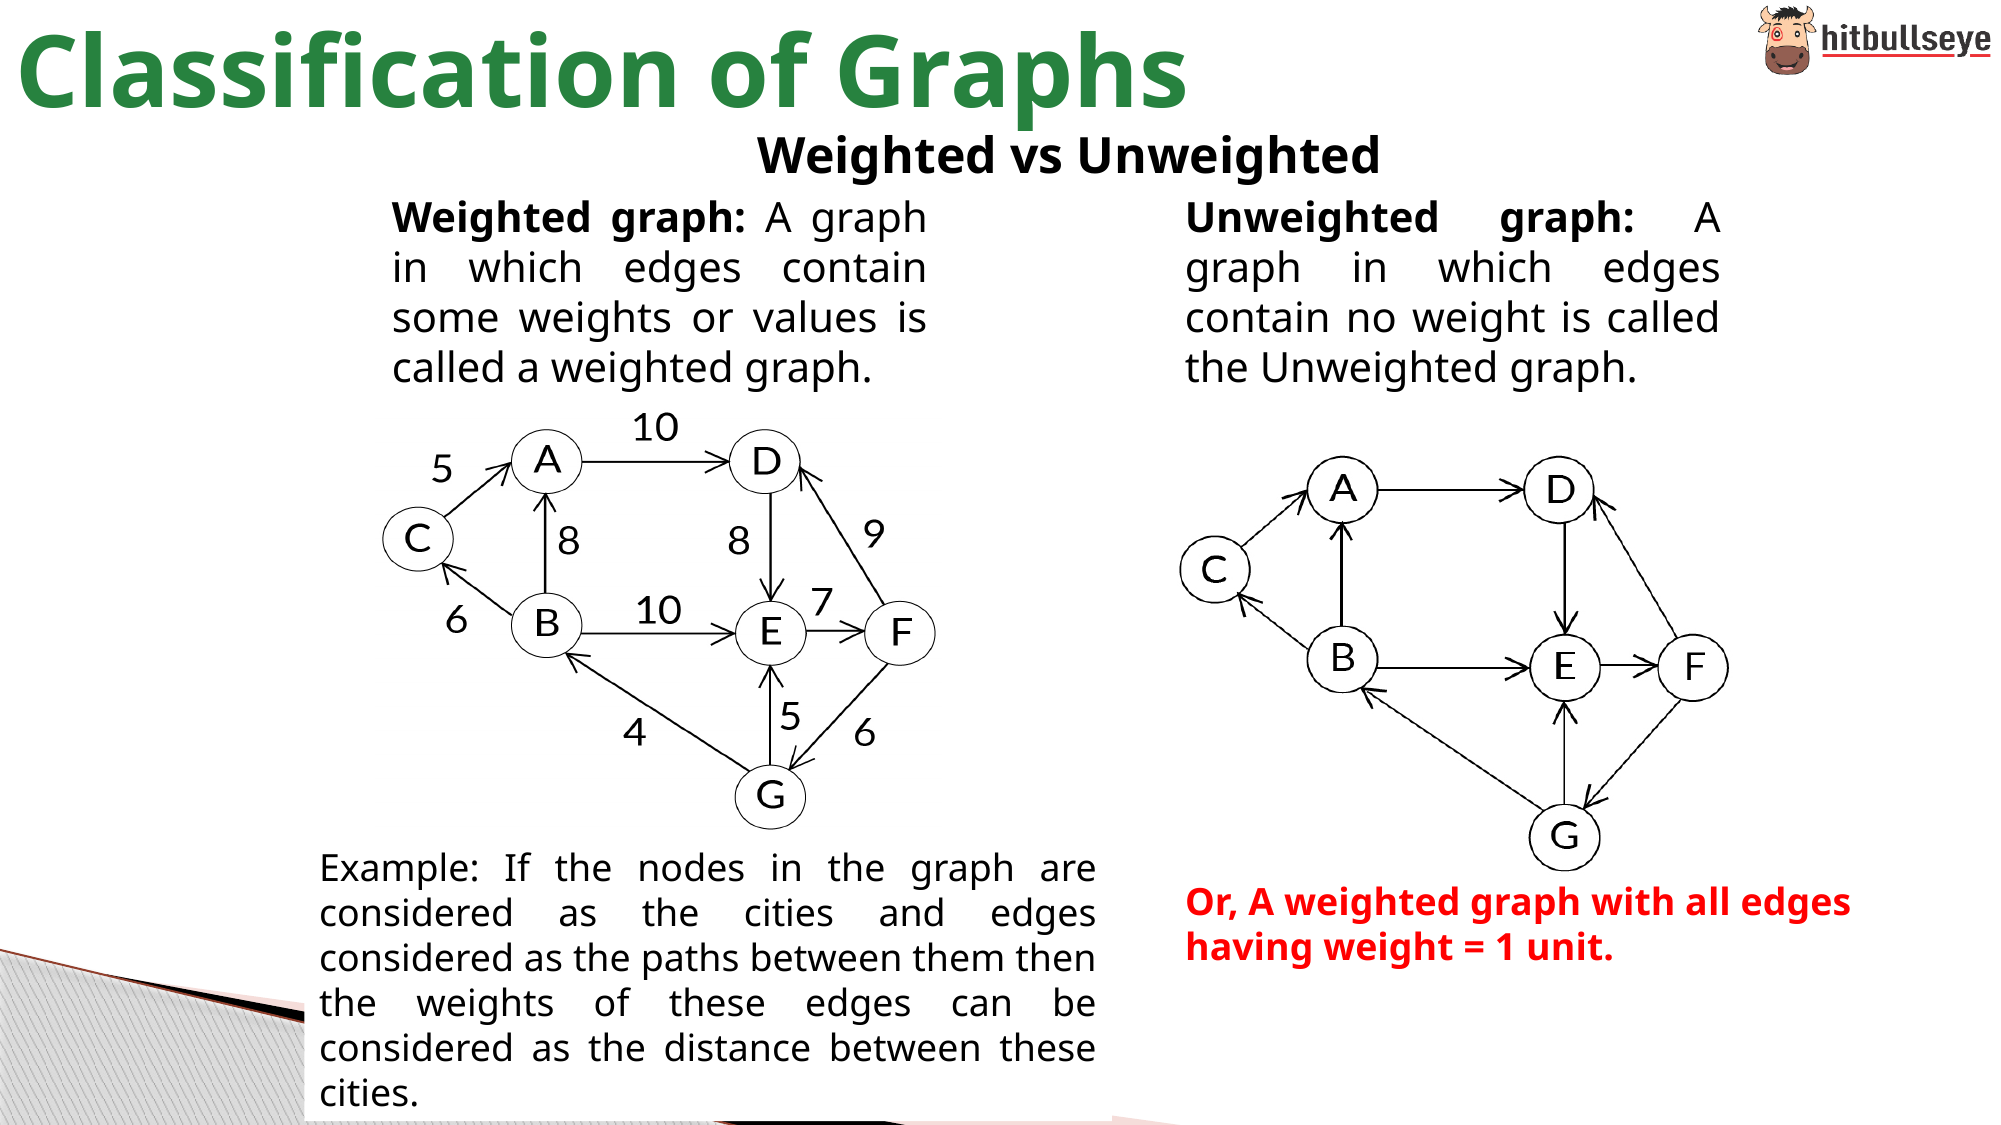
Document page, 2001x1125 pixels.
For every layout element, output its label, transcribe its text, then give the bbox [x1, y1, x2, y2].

picture [1800, 0, 2000, 81]
title Classification of Graphs [0, 0, 1800, 137]
picture [1169, 438, 1737, 876]
text_box Weighted vs Unweighted [375, 137, 1765, 192]
picture [375, 400, 942, 837]
text_box Unweighted graph: A graph in which edges contain no weight is called the Unweighted graph. [1170, 183, 1736, 399]
text_box Or, A weighted graph with all edges having weight = 1 unit. [1170, 870, 1912, 976]
text_box Weighted graph: A graph in which edges contain some weights or values is called a weighted graph. [377, 183, 943, 399]
text_box Example: If the nodes in the graph are considered as the cities and edges considered as the paths between them then the weights of these edges can be considered as the distance between these cities. [304, 836, 1112, 1122]
